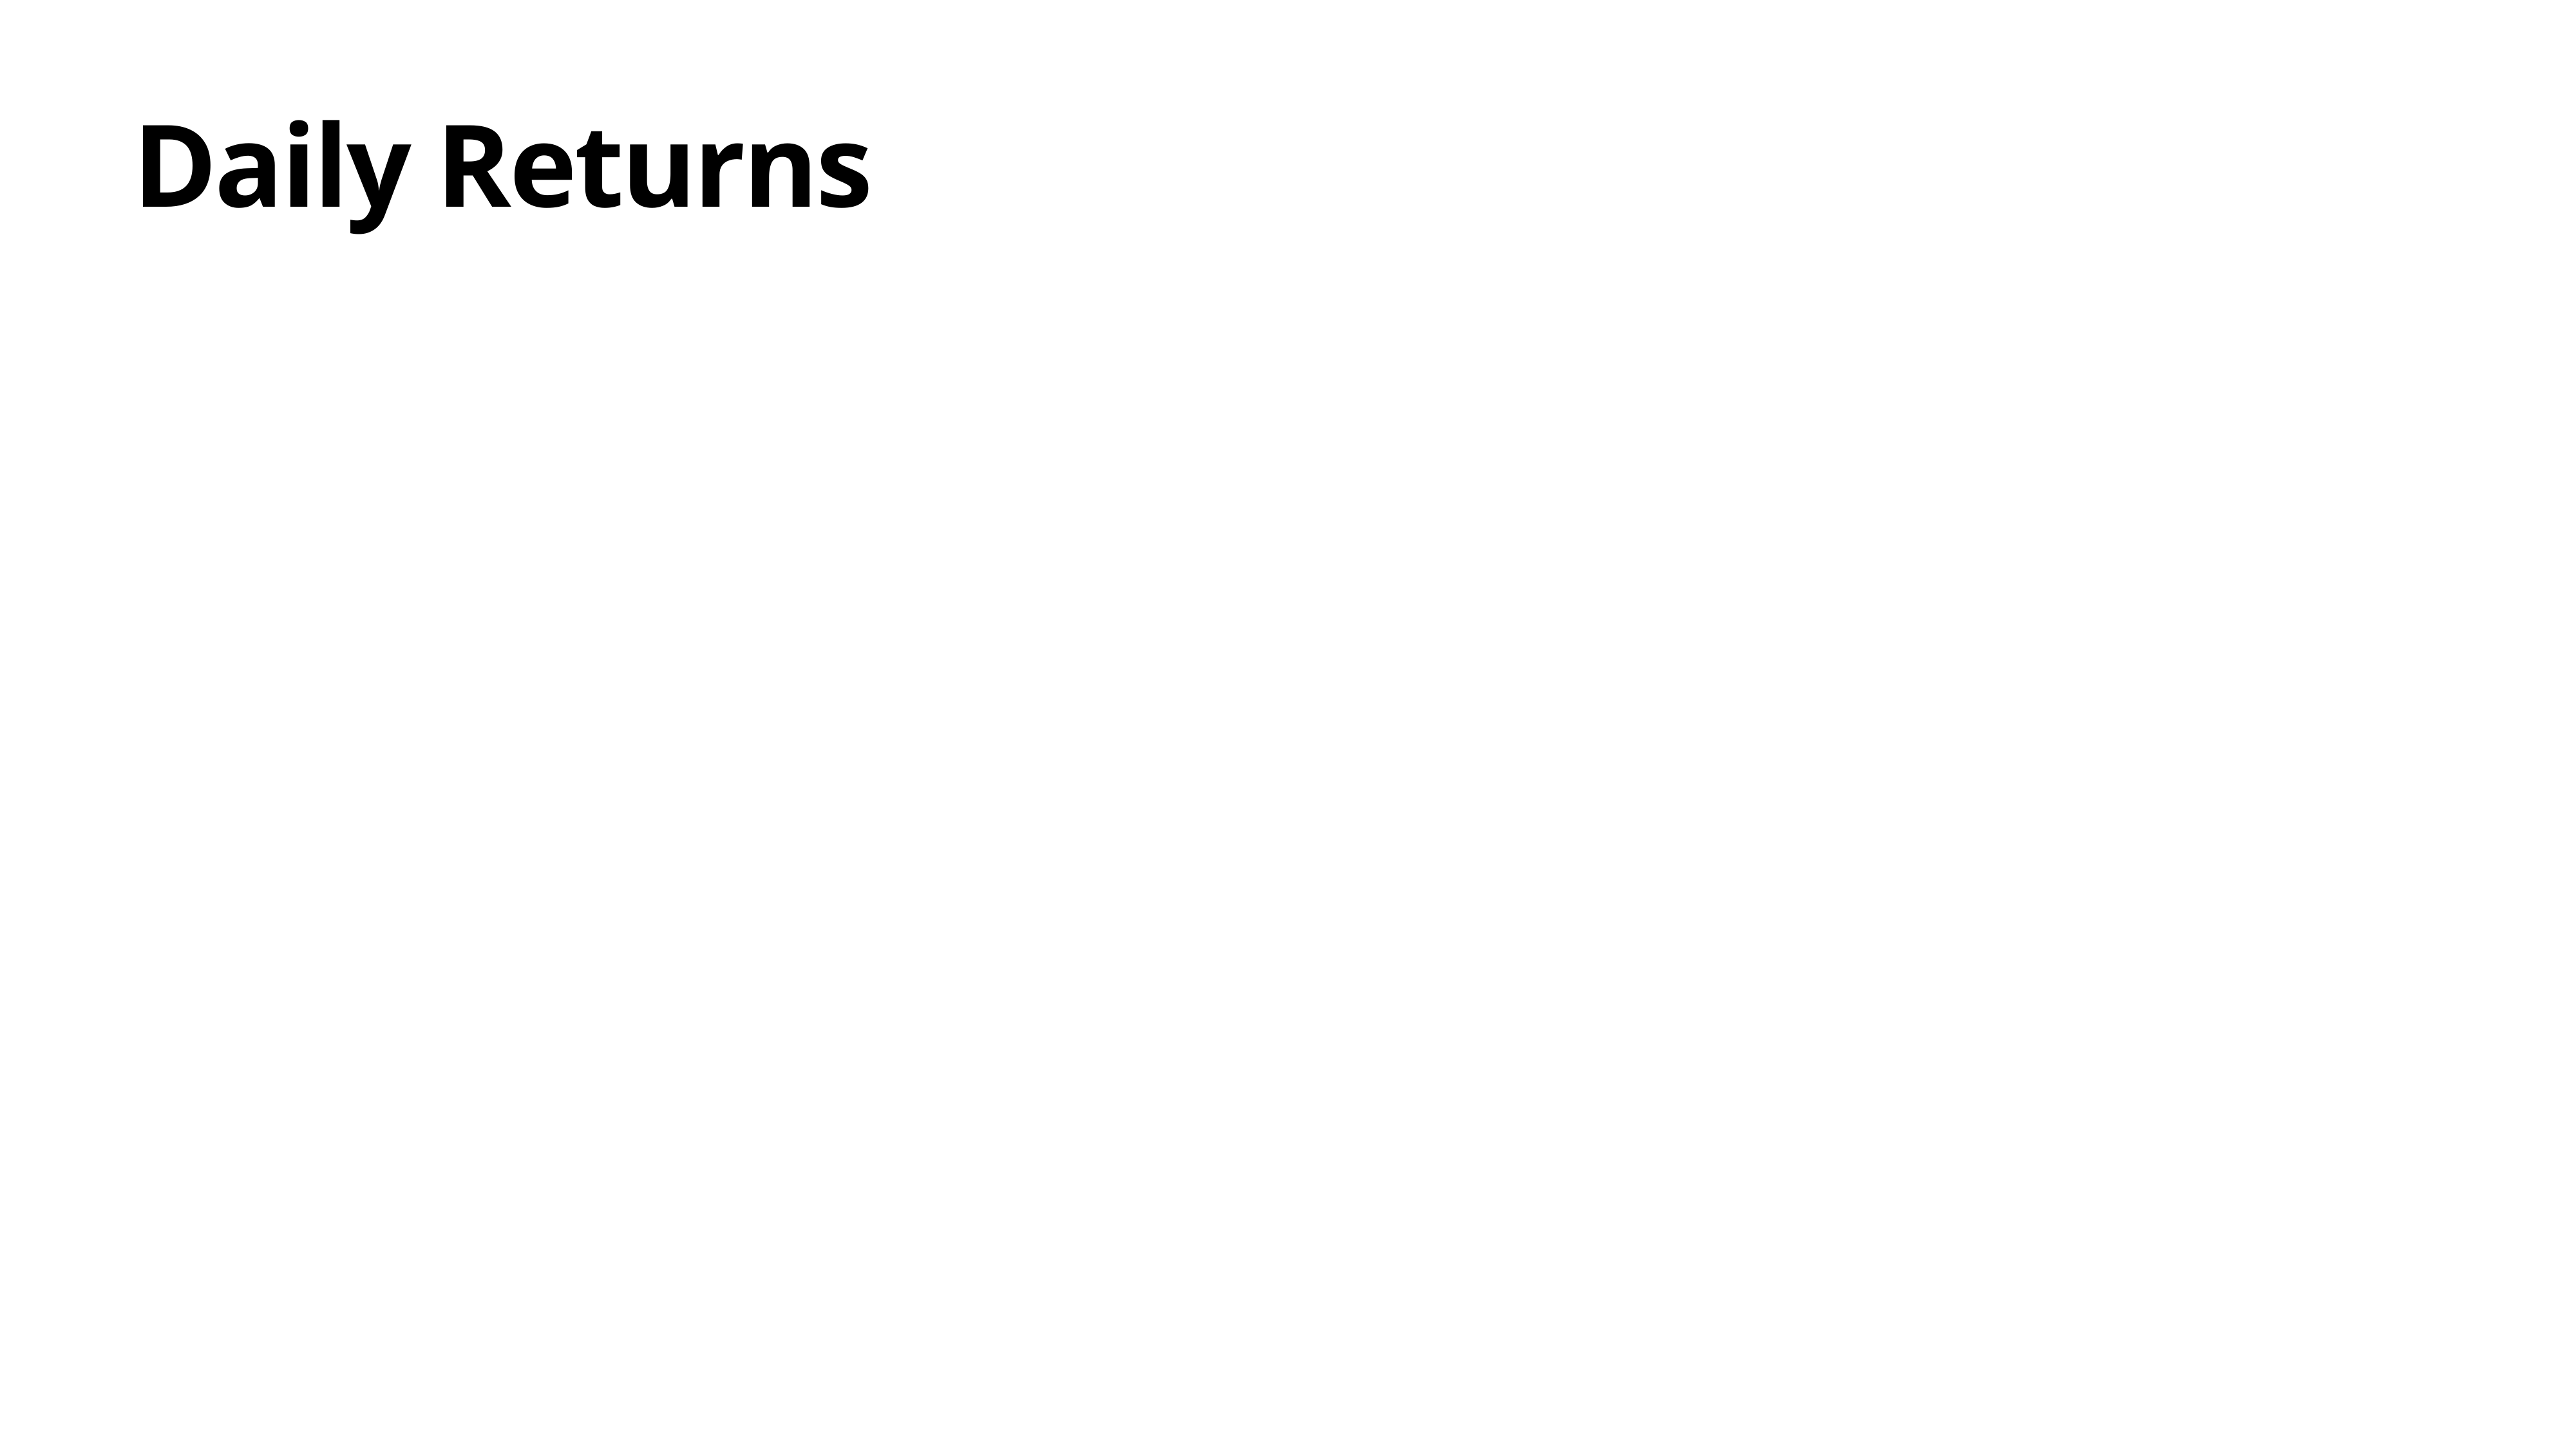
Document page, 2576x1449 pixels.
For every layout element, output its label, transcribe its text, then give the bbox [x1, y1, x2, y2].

title Daily Returns [127, 113, 2449, 266]
